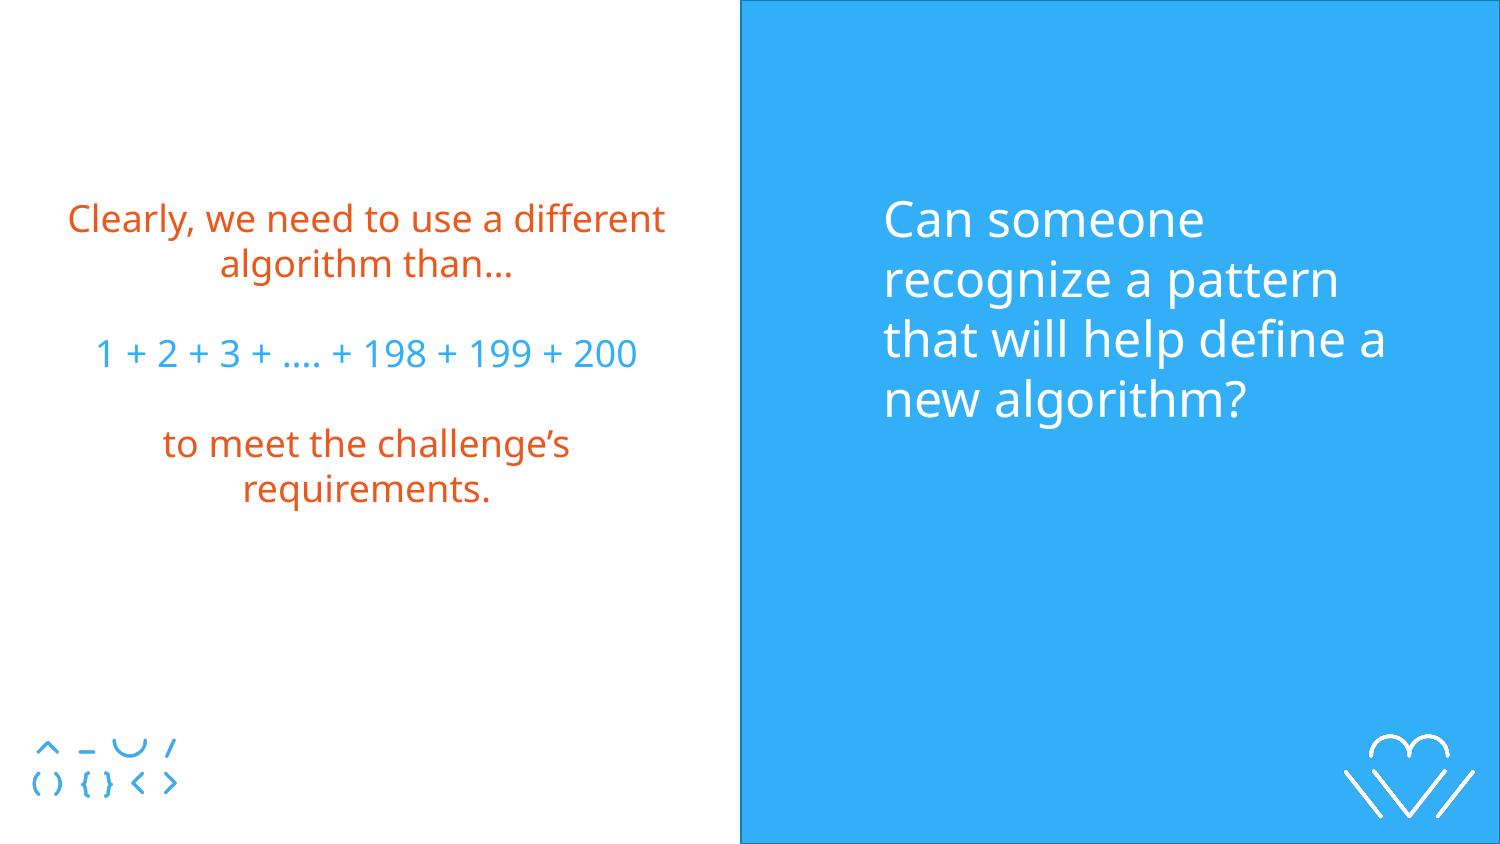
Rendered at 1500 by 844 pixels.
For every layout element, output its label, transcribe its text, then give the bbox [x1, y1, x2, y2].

list Can someone recognize a pattern that will help define a new algorithm? [812, 172, 1417, 739]
picture [1323, 716, 1497, 844]
picture [26, 733, 183, 803]
text_box Clearly, we need to use a different algorithm than… 1 + 2 + 3 + …. + 198 + 199 + 200 to meet the challenge’s requirements. [29, 180, 704, 698]
